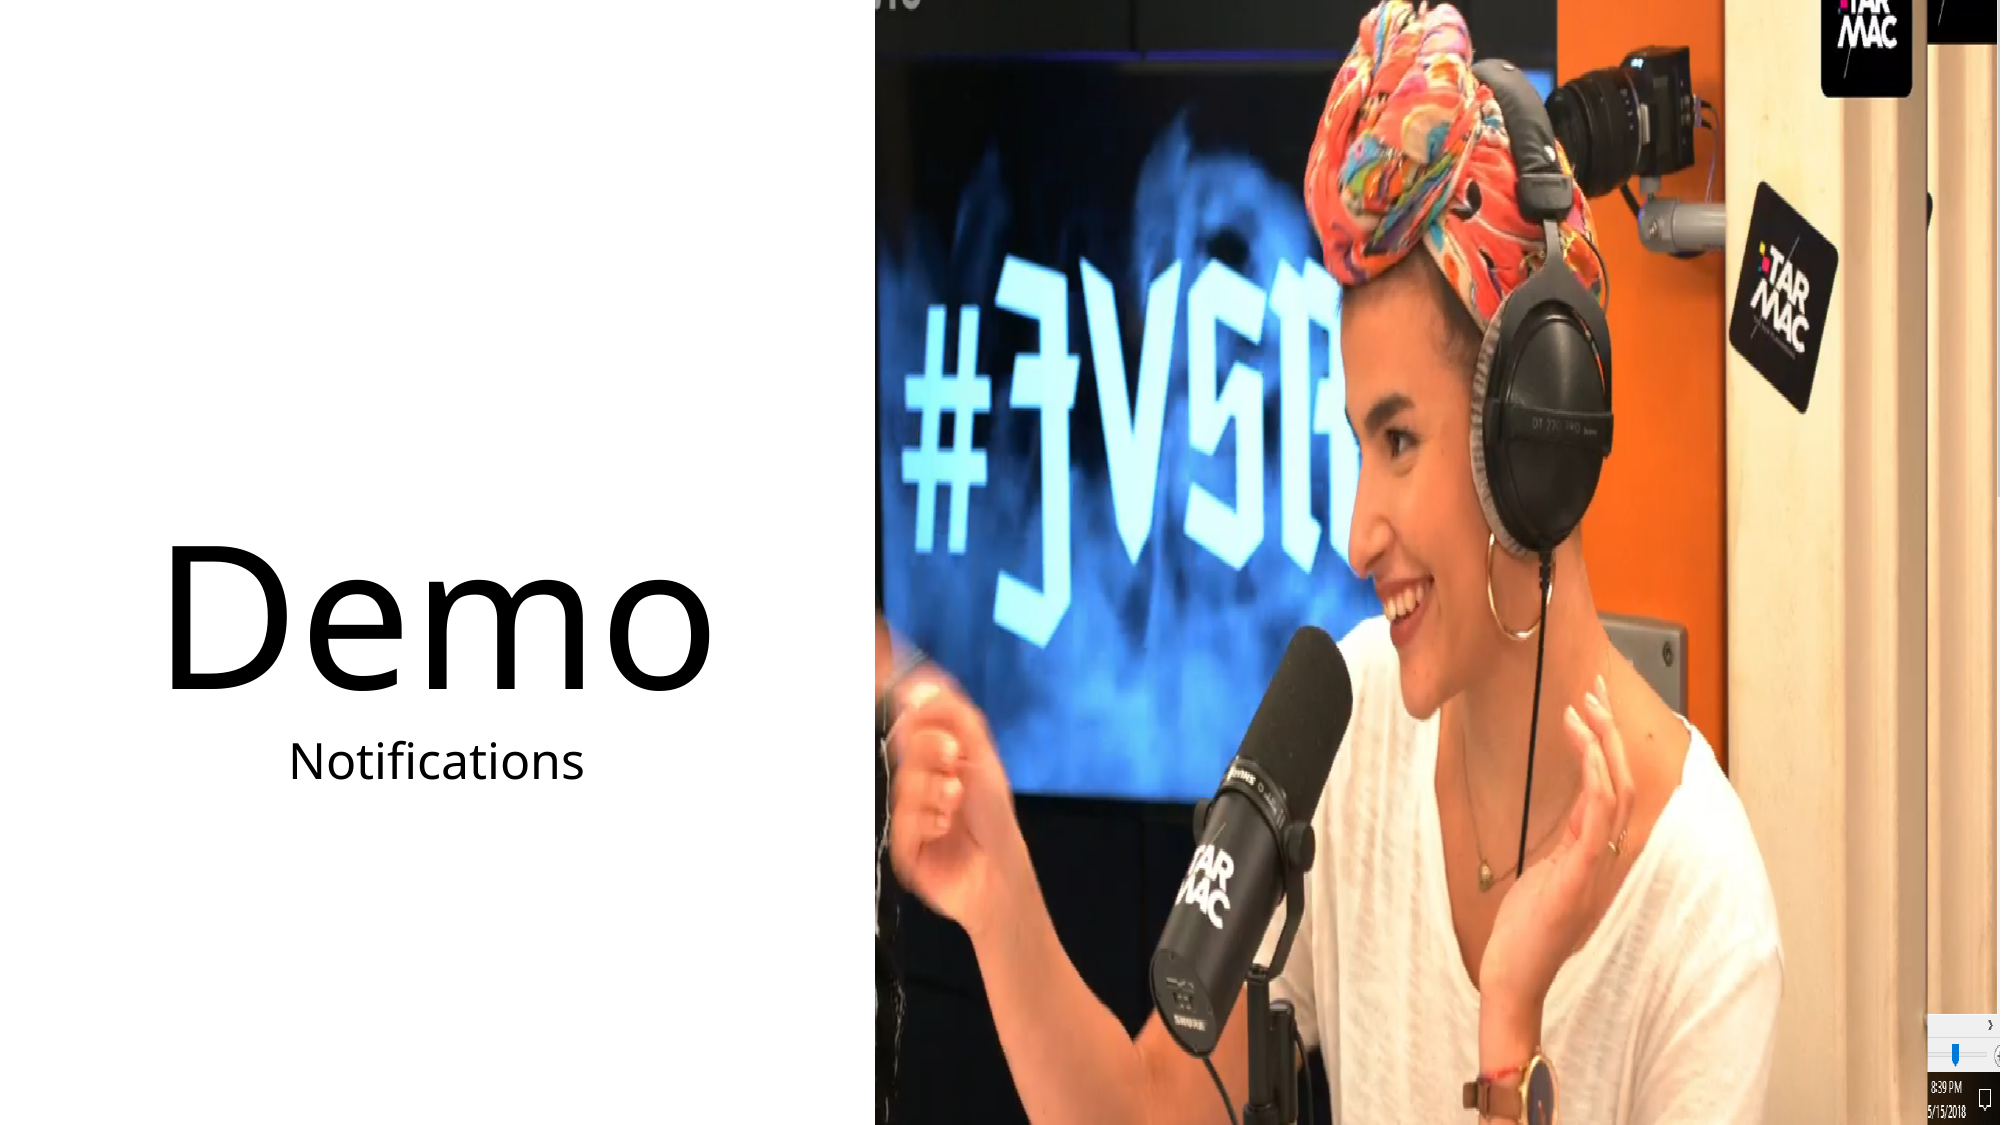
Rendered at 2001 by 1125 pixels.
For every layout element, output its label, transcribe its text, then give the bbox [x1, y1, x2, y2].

picture [874, 0, 2000, 1125]
title Demo Notifications [95, 489, 779, 792]
